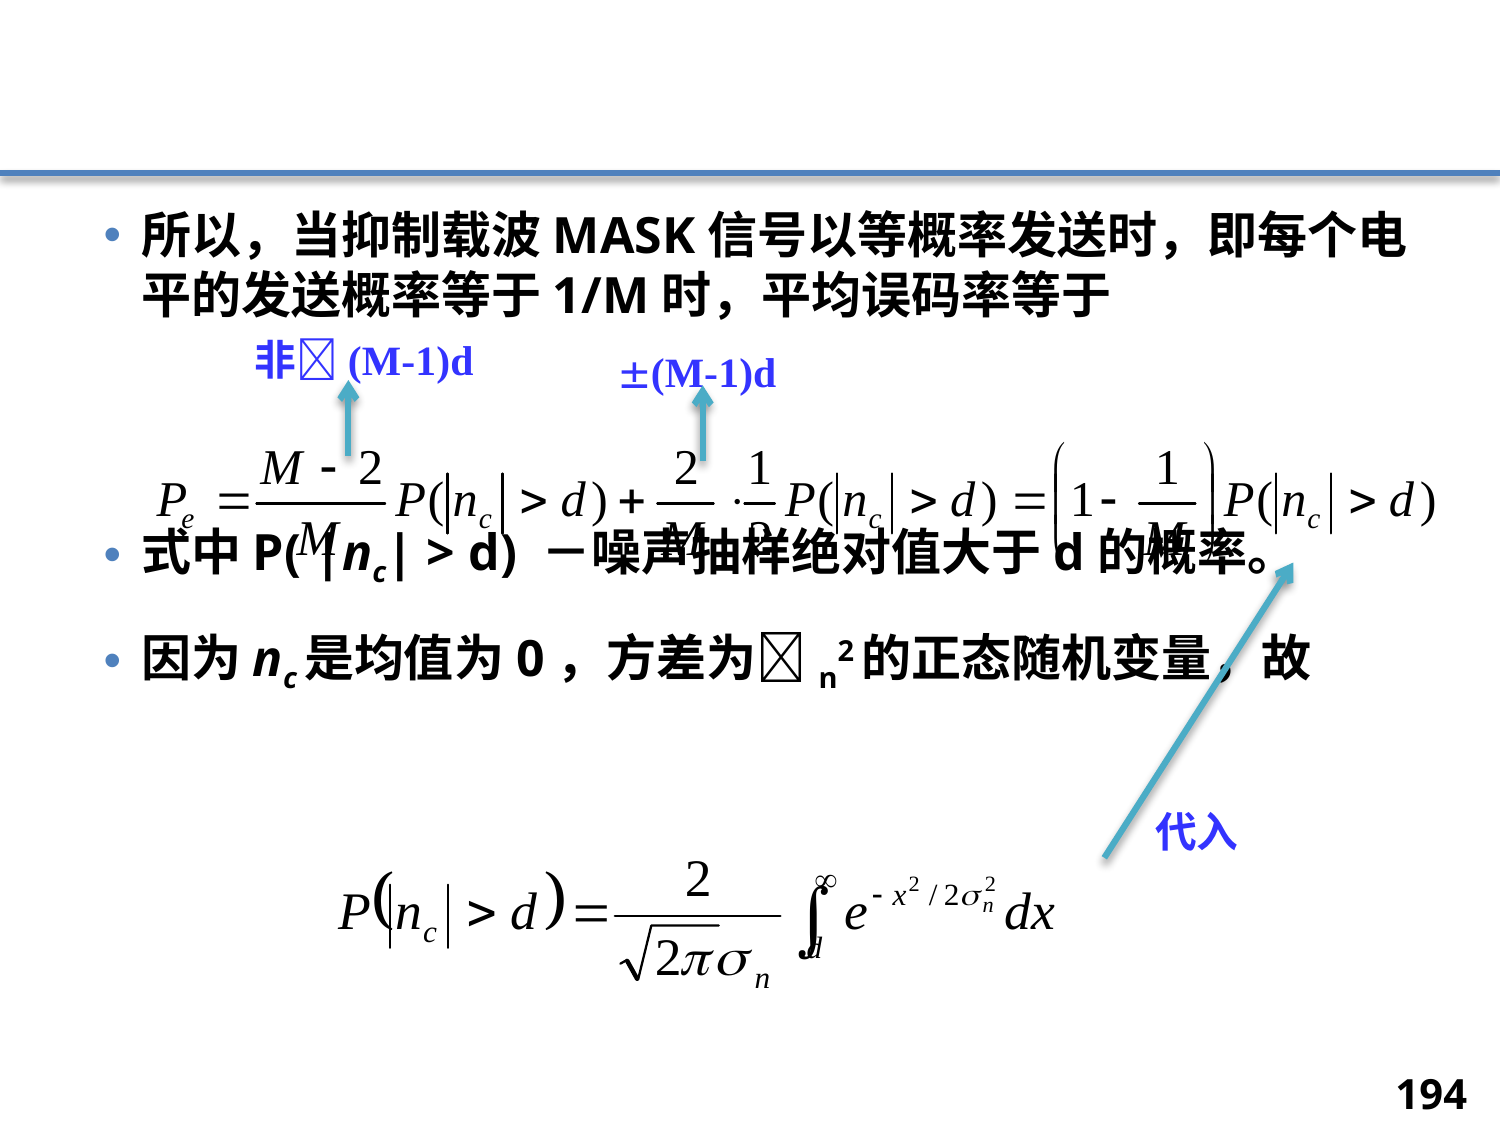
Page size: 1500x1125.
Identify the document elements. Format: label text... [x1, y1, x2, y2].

text_box 非(M-1)d [239, 326, 489, 392]
text_box (M-1)d [602, 338, 792, 403]
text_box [1104, 562, 1294, 859]
list 所以，当抑制载波MASK信号以等概率发送时，即每个电平的发送概率等于1/M时，平均误码率等于 式中P( |nc| > d) －噪声抽样绝对值大于d的概率。 因为nc是均值为0，方差为n2的正态随机变量，故 [88, 196, 1447, 525]
list 所以，当抑制载波MASK信号以等概率发送时，即每个电平的发送概率等于1/M时，平均误码率等于 式中P( |nc| > d) －噪声抽样绝对值大于d的概率。 因为nc是均值为0，方差为n2的正态随机变量，故 [88, 528, 1447, 1083]
slide_number 194 [1379, 1075, 1483, 1118]
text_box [147, 432, 1445, 575]
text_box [328, 845, 1067, 1000]
